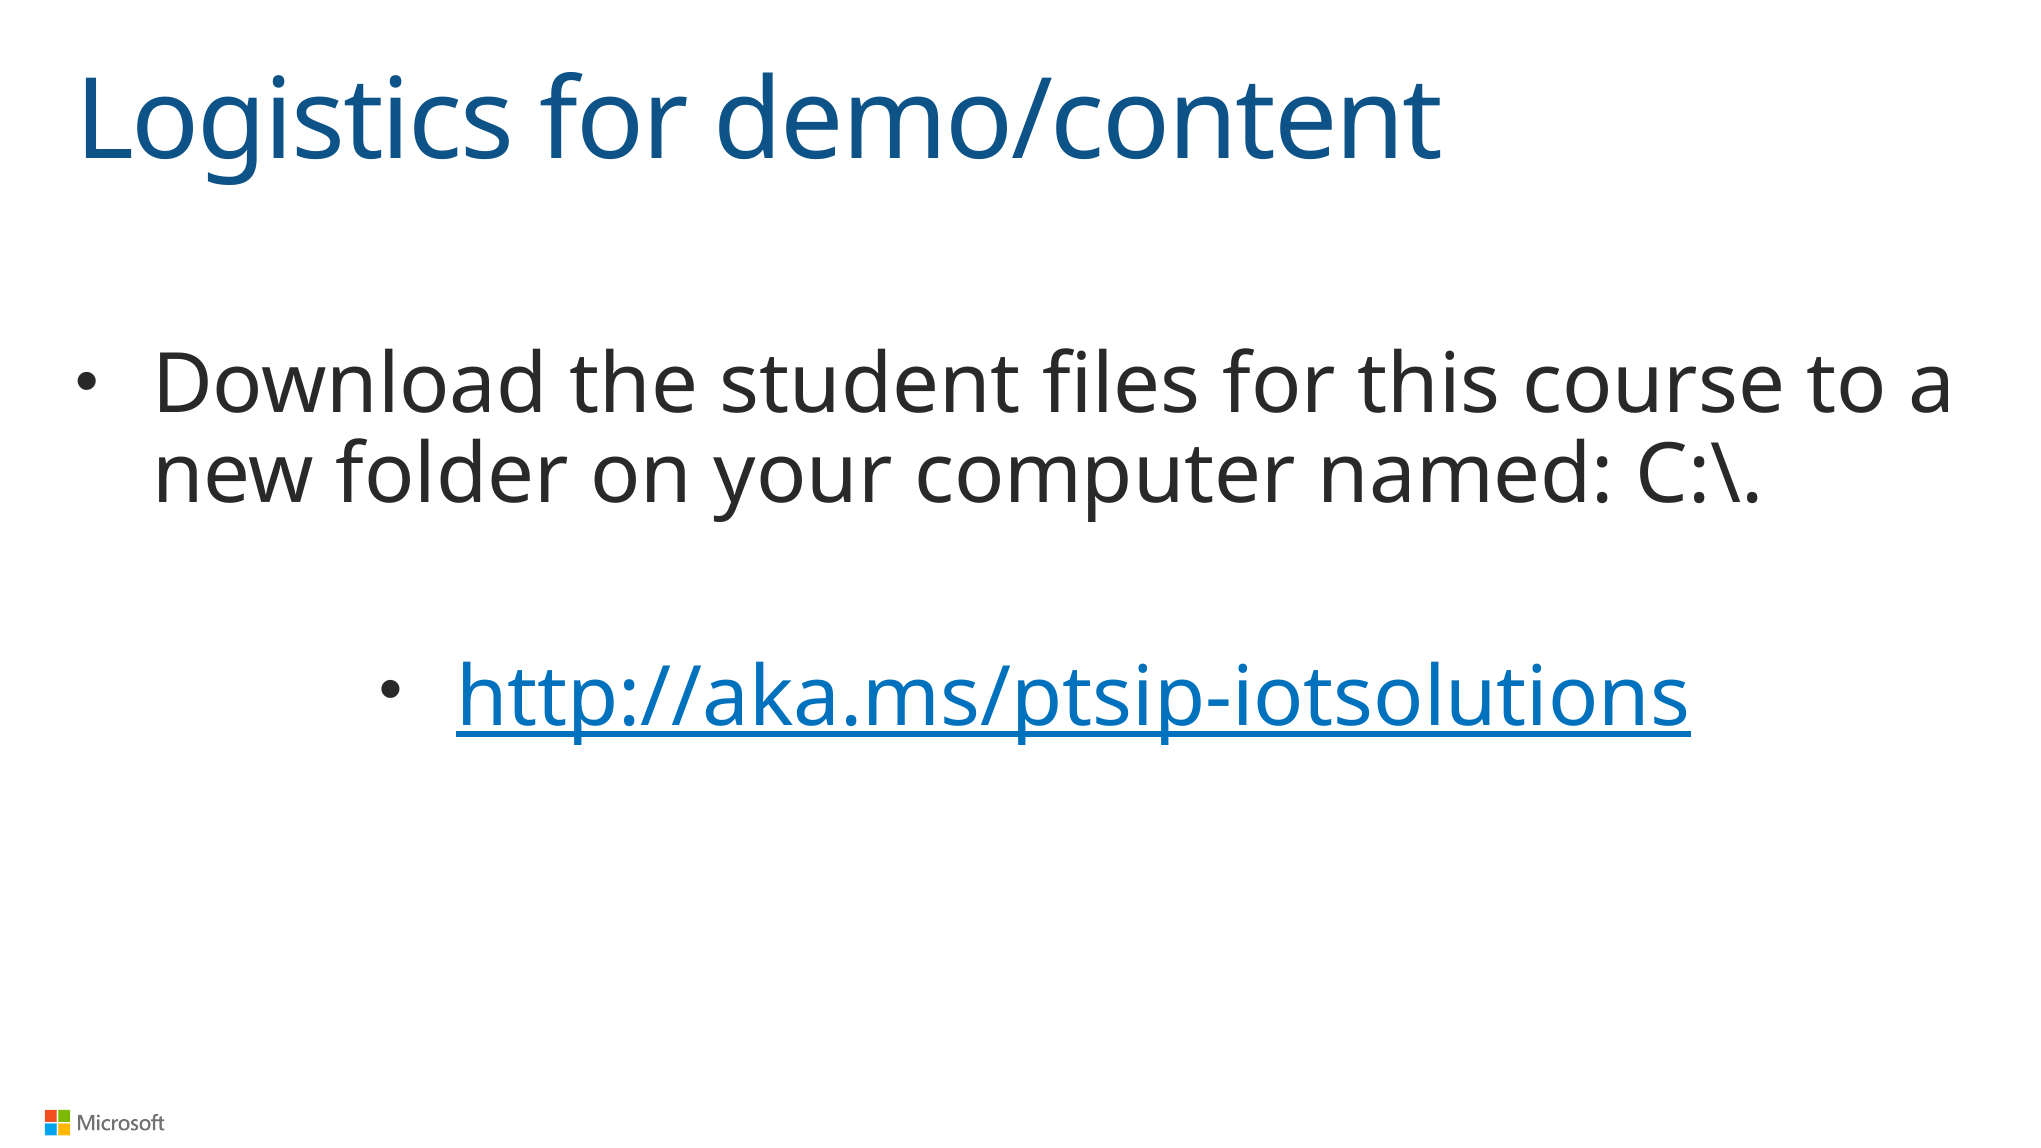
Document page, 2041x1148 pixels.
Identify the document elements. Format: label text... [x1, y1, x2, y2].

title Logistics for demo/content [45, 45, 1996, 199]
list Download the student files for this course to a new folder on your computer named: C:\. http://aka.ms/ptsip-iotsolutions [45, 223, 1996, 1054]
picture [28, 1094, 180, 1148]
